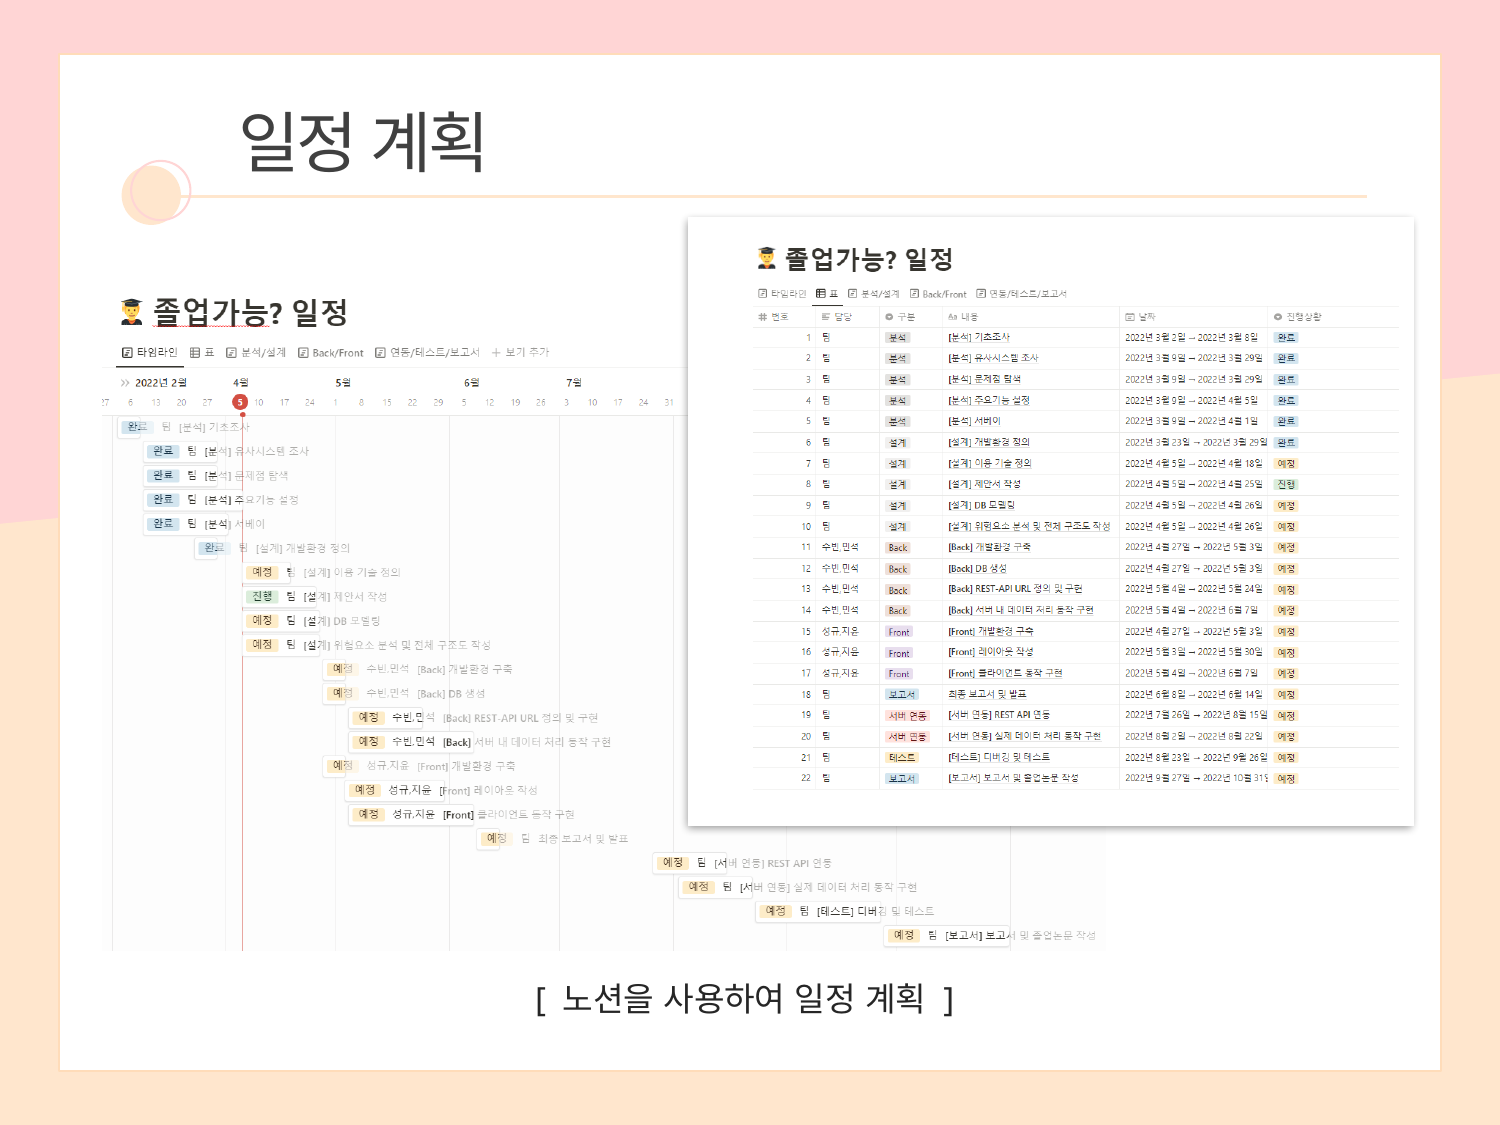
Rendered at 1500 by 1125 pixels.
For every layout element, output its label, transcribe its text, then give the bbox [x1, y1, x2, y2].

picture [102, 231, 1400, 951]
text_box 일정 계획 [223, 93, 506, 189]
text_box [ 노션을 사용하여 일정 계획 ] [520, 960, 980, 1026]
